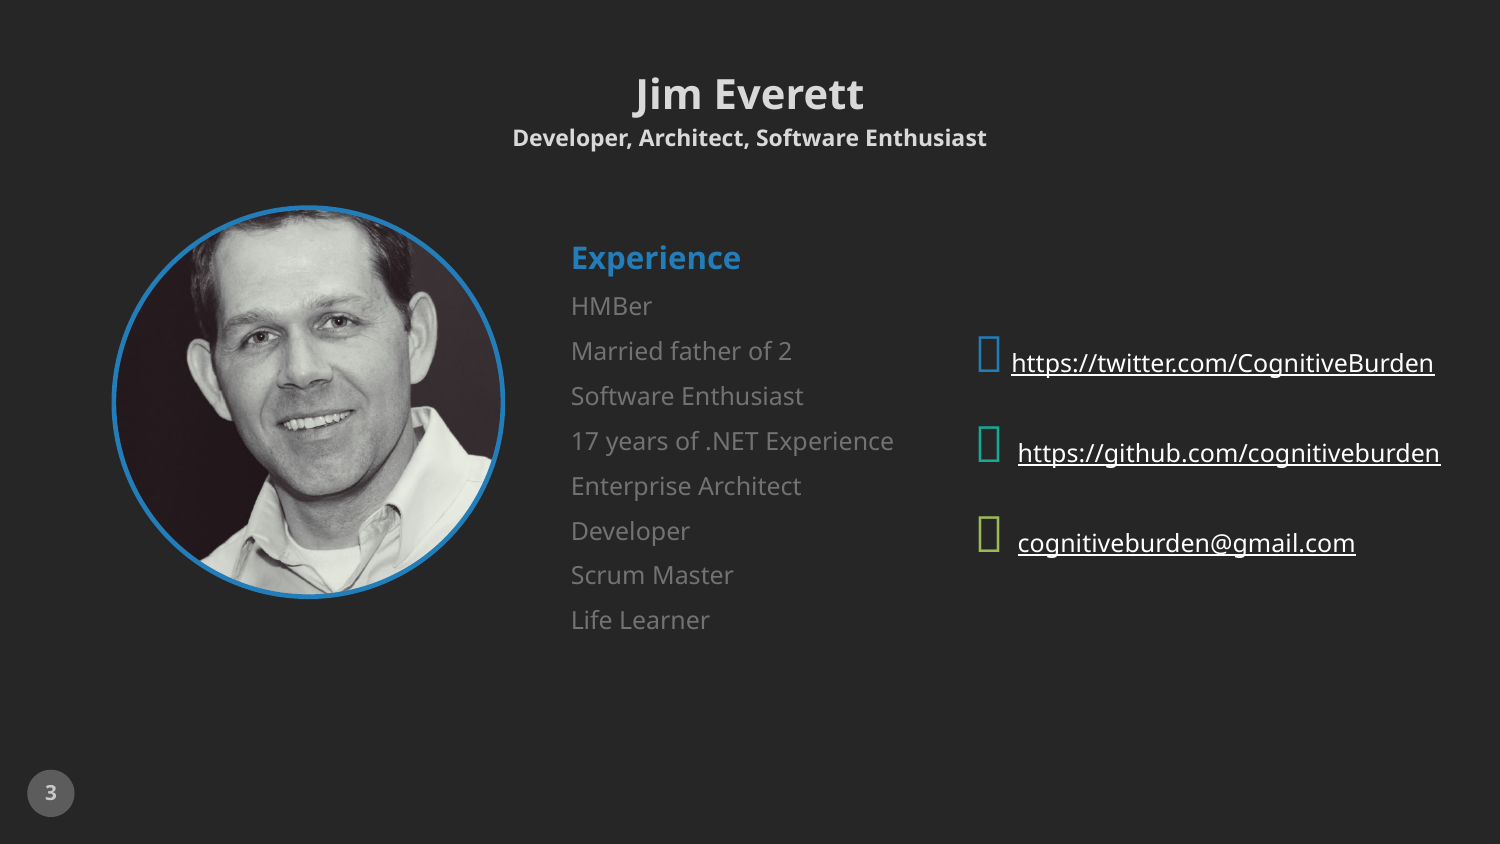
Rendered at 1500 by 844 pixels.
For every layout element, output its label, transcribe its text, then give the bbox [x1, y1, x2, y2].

text_box  https://twitter.com/CognitiveBurden  https://github.com/cognitiveburden  cognitiveburden@gmail.com [959, 284, 1466, 615]
slide_number 3 [13, 770, 89, 816]
text_box Experience HMBer Married father of 2 Software Enthusiast 17 years of .NET Experience Enterprise Architect Developer Scrum Master Life Learner [555, 211, 945, 643]
list Developer, Architect, Software Enthusiast [412, 121, 1088, 155]
picture [113, 207, 504, 597]
title Jim Everett [287, 63, 1213, 122]
